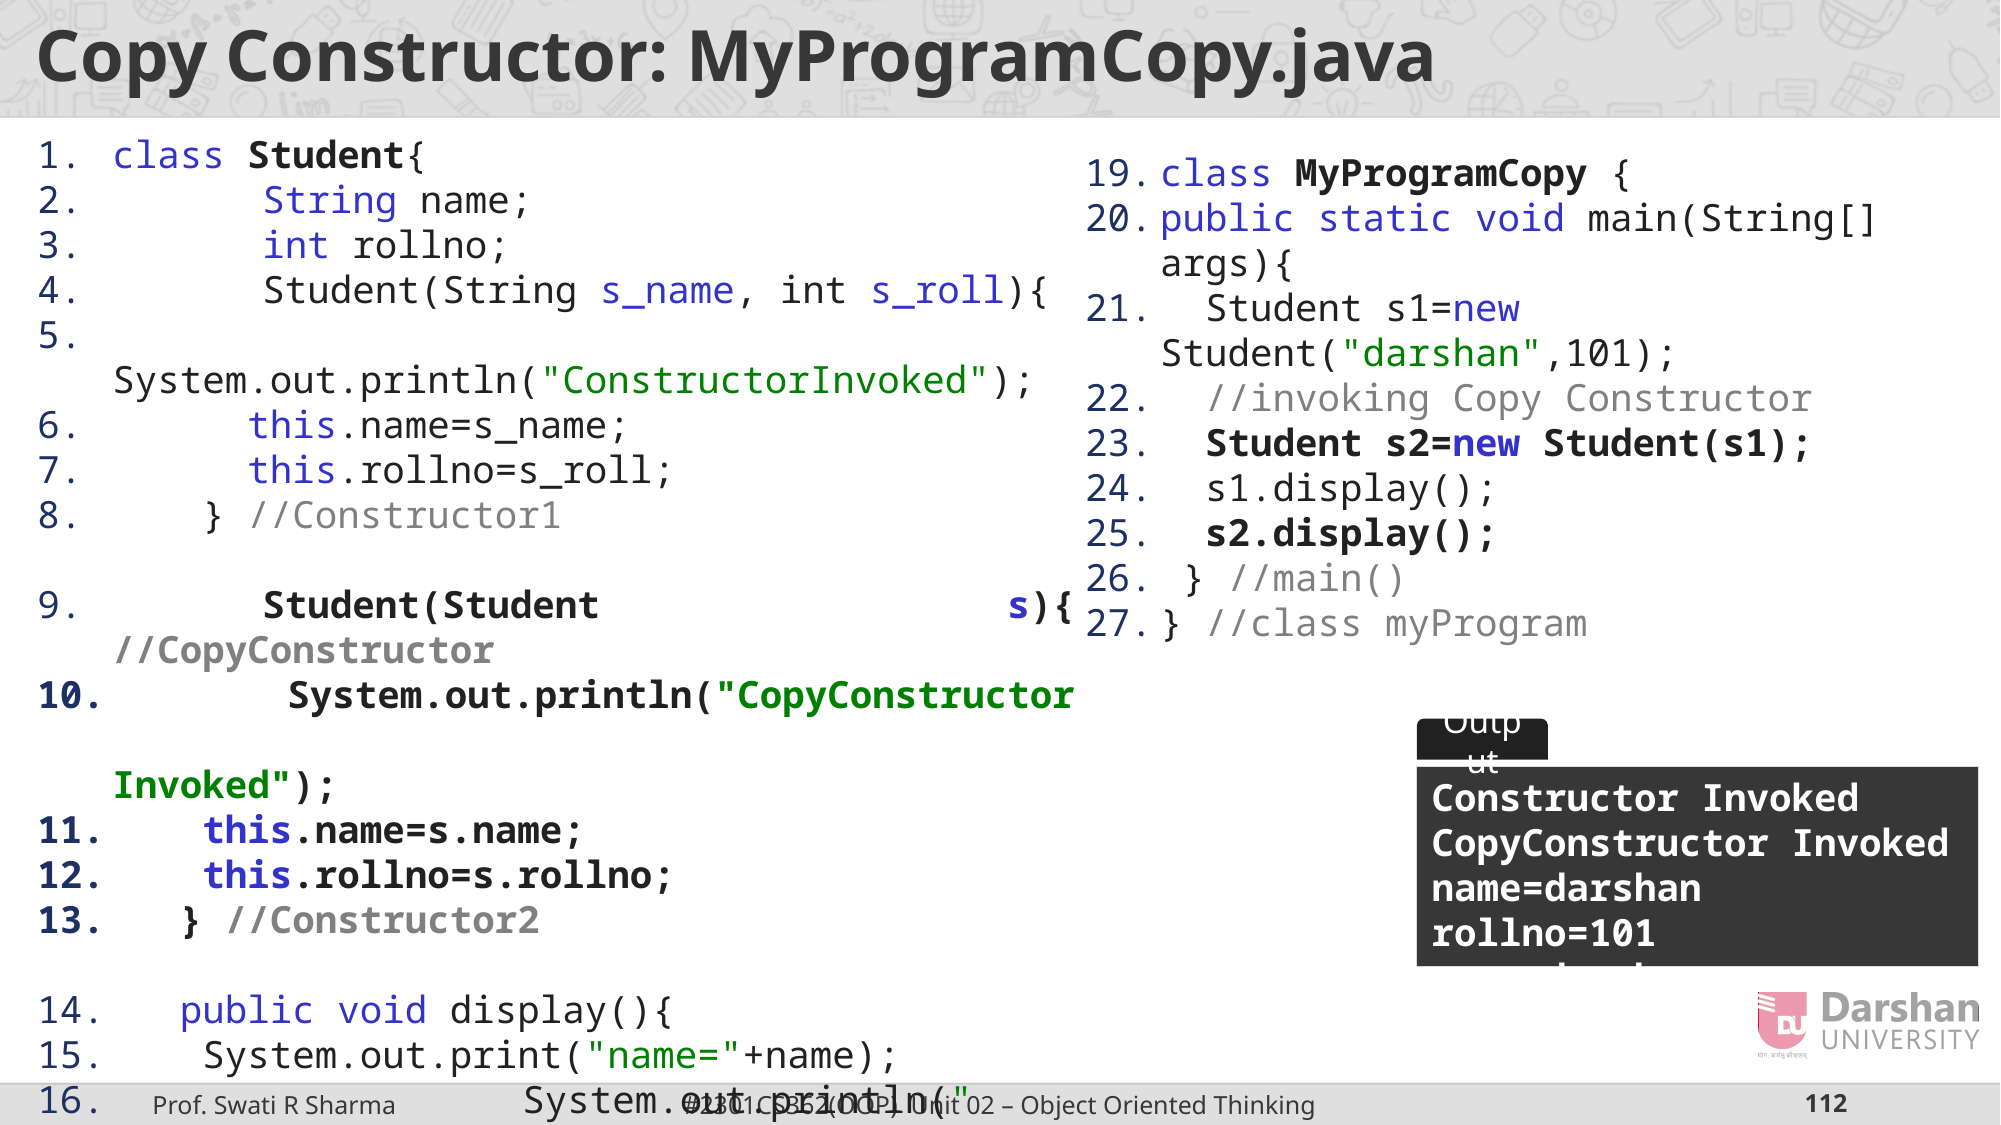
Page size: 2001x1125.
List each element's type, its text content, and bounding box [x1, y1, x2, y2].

text_box Output [1415, 717, 1549, 761]
list class Student{ String name; int rollno; Student(String s_name, int s_roll){ System.out.println("ConstructorInvoked"); this.name=s_name; this.rollno=s_roll; } //Constructor1 Student(Student s){ //CopyConstructor System.out.println("CopyConstructor Invoked"); this.name=s.name; this.rollno=s.rollno; } //Constructor2 public void display(){ System.out.print("name="+name); System.out.println(" rollno="+rollno); } // display() } //class [22, 123, 1090, 1041]
text_box class MyProgramCopy { public static void main(String[] args){ Student s1=new Student("darshan",101); //invoking Copy Constructor Student s2=new Student(s1); s1.display(); s2.display(); } //main() } //class myProgram [1070, 141, 2000, 1059]
title Copy Constructor: MyProgramCopy.java [0, 0, 2000, 117]
text_box Constructor Invoked CopyConstructor Invoked name=darshan rollno=101 name=darshan rollno=101 [1416, 766, 1979, 967]
